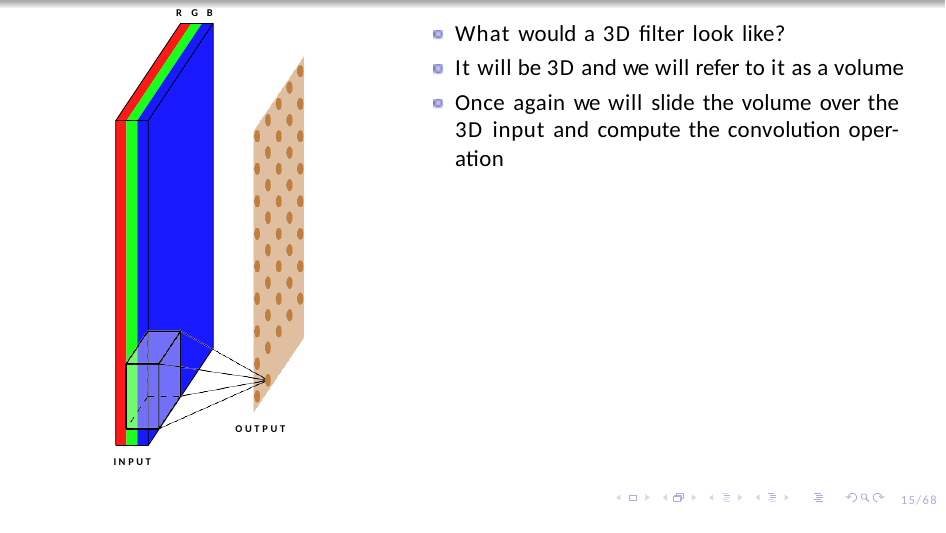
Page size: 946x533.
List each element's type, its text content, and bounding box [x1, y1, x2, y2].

title What would a 3D filter look like? [452, 16, 791, 43]
picture [432, 64, 444, 76]
text_box It will be 3D and we will refer to it as a volume Once again we will slide the volume over the 3D input and compute the convolution oper- ation [452, 43, 908, 171]
picture [0, 0, 945, 8]
picture [432, 99, 444, 110]
text_box R G B [174, 4, 220, 19]
picture [432, 30, 444, 42]
text_box 15/68 [898, 493, 941, 508]
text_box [115, 22, 304, 447]
text_box INPUT [111, 452, 156, 468]
